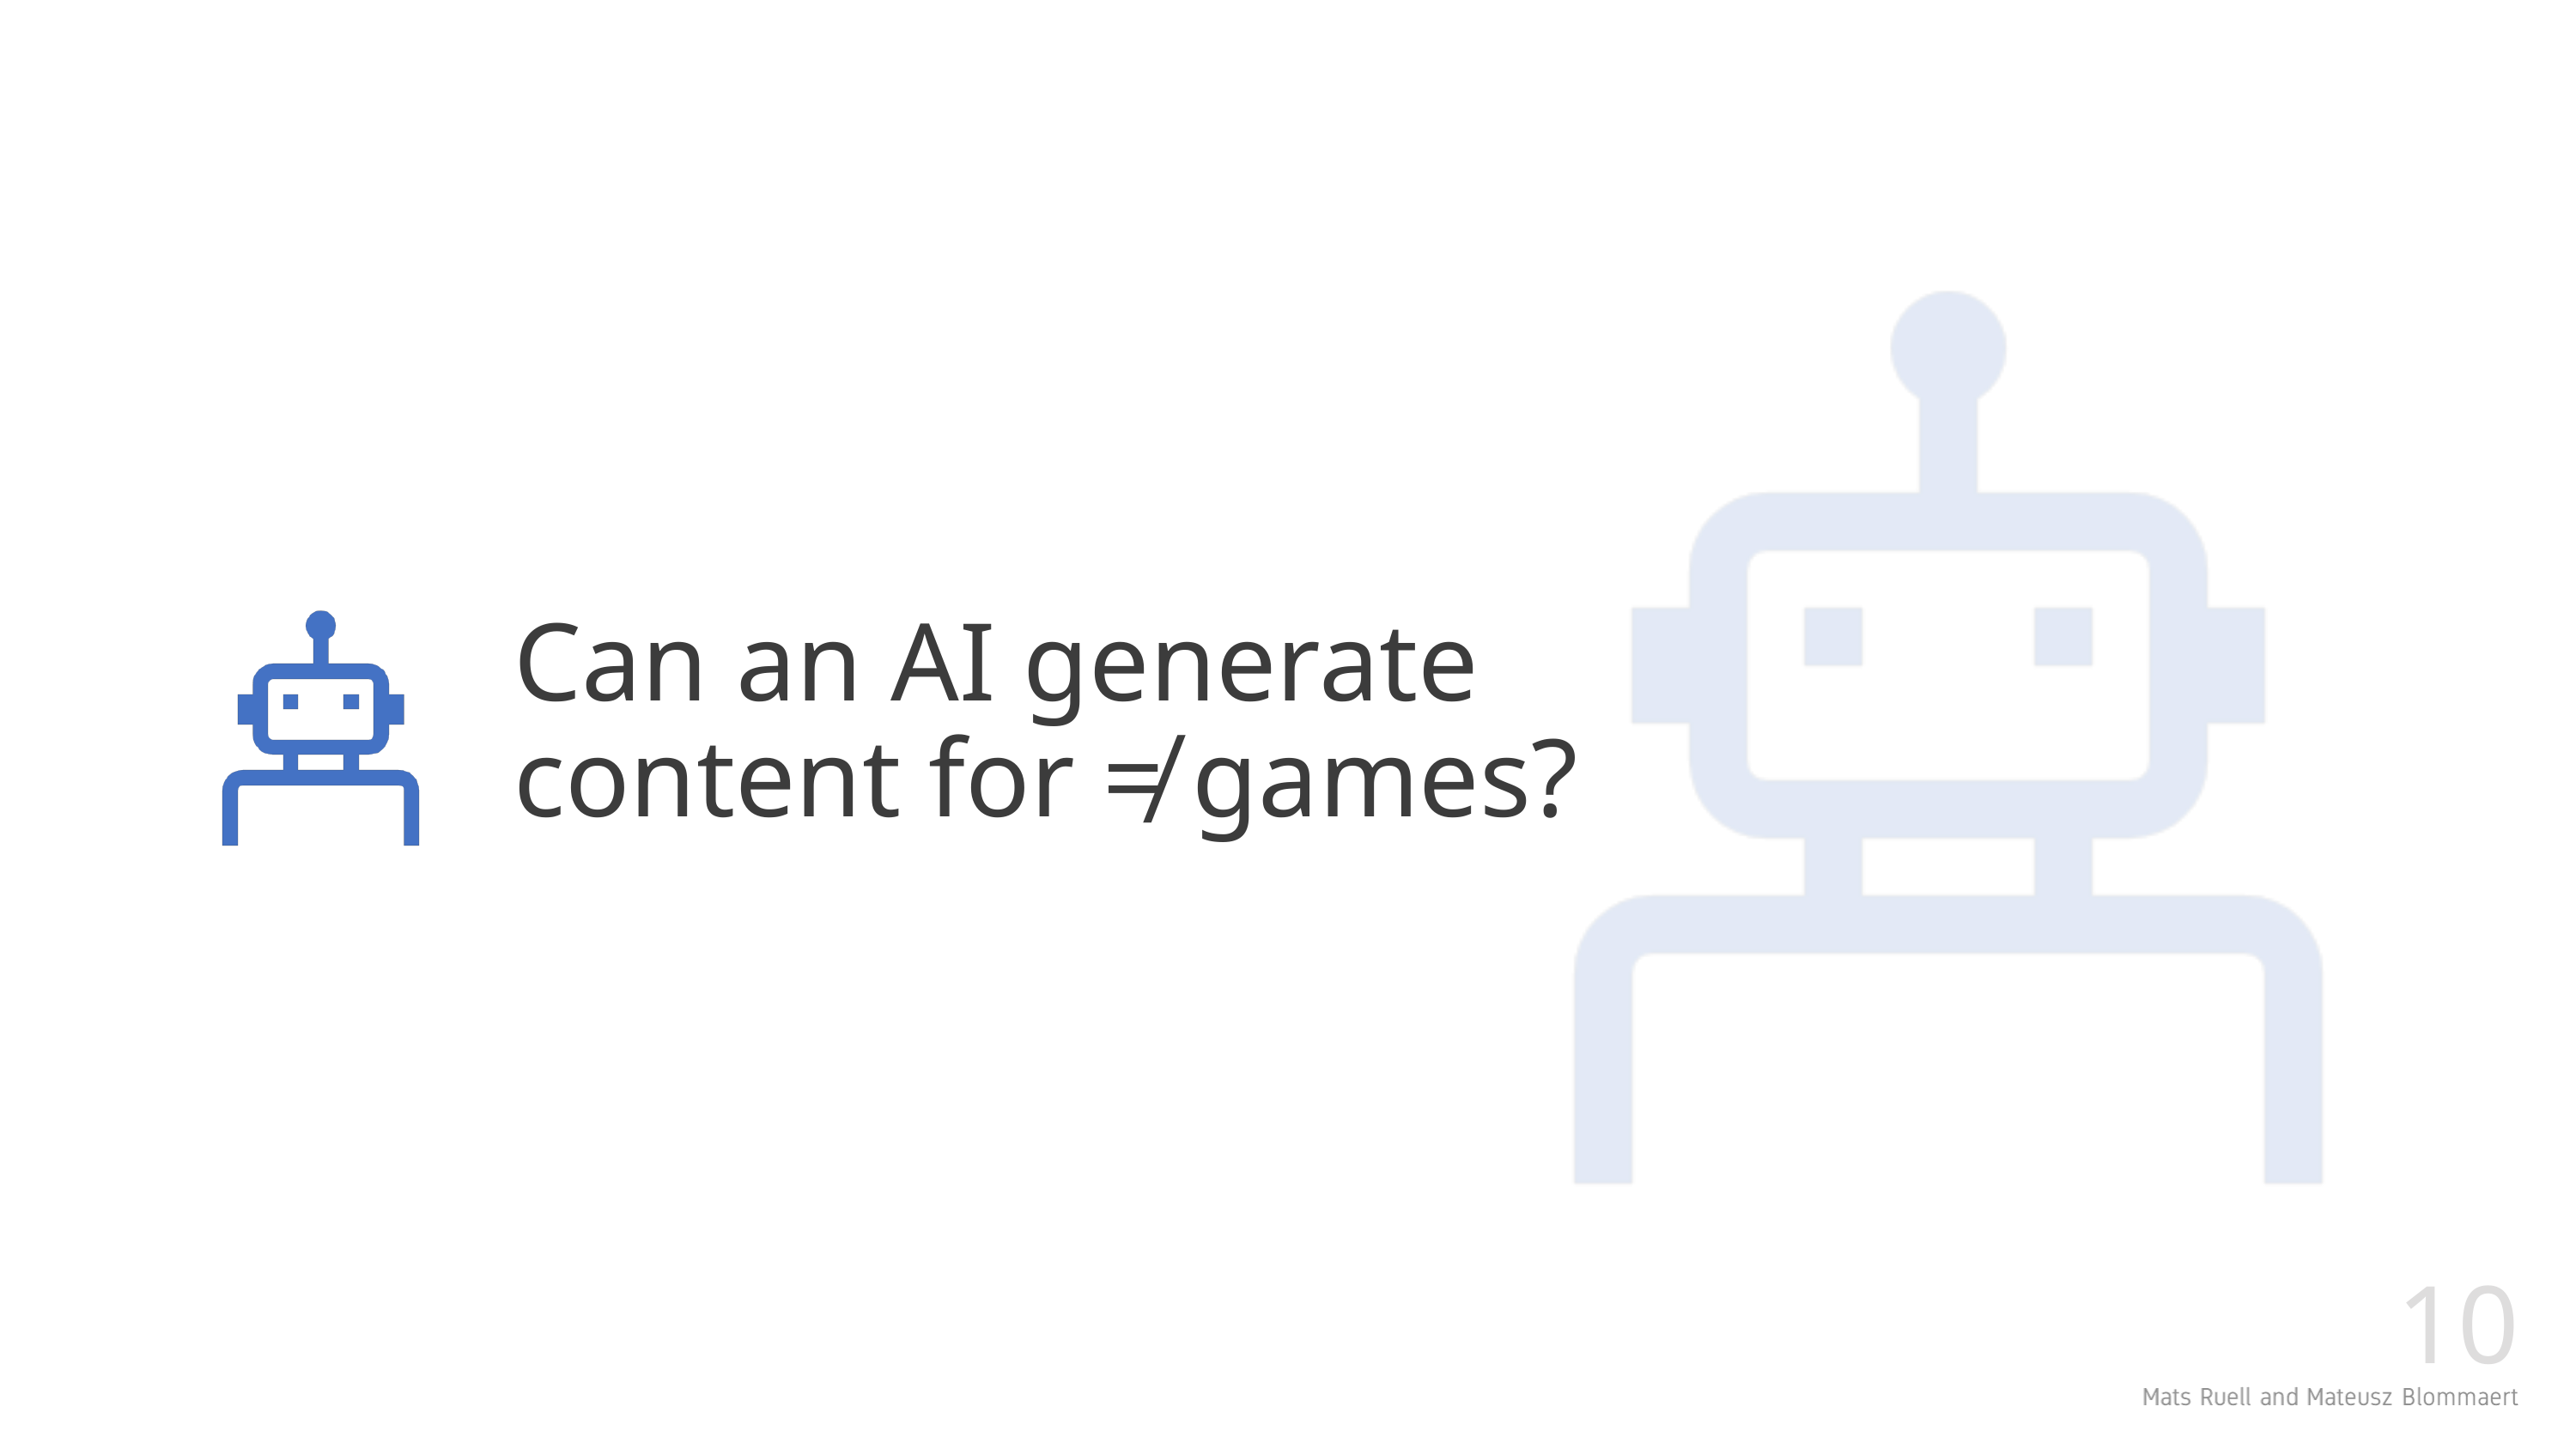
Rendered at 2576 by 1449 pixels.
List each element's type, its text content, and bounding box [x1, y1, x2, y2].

title Can an AI generate content for ≠ games? [501, 462, 1403, 986]
text_box 10 [2150, 1250, 2532, 1356]
picture [1403, 172, 2507, 1276]
picture [1576, 1356, 2534, 1434]
picture [177, 579, 467, 870]
